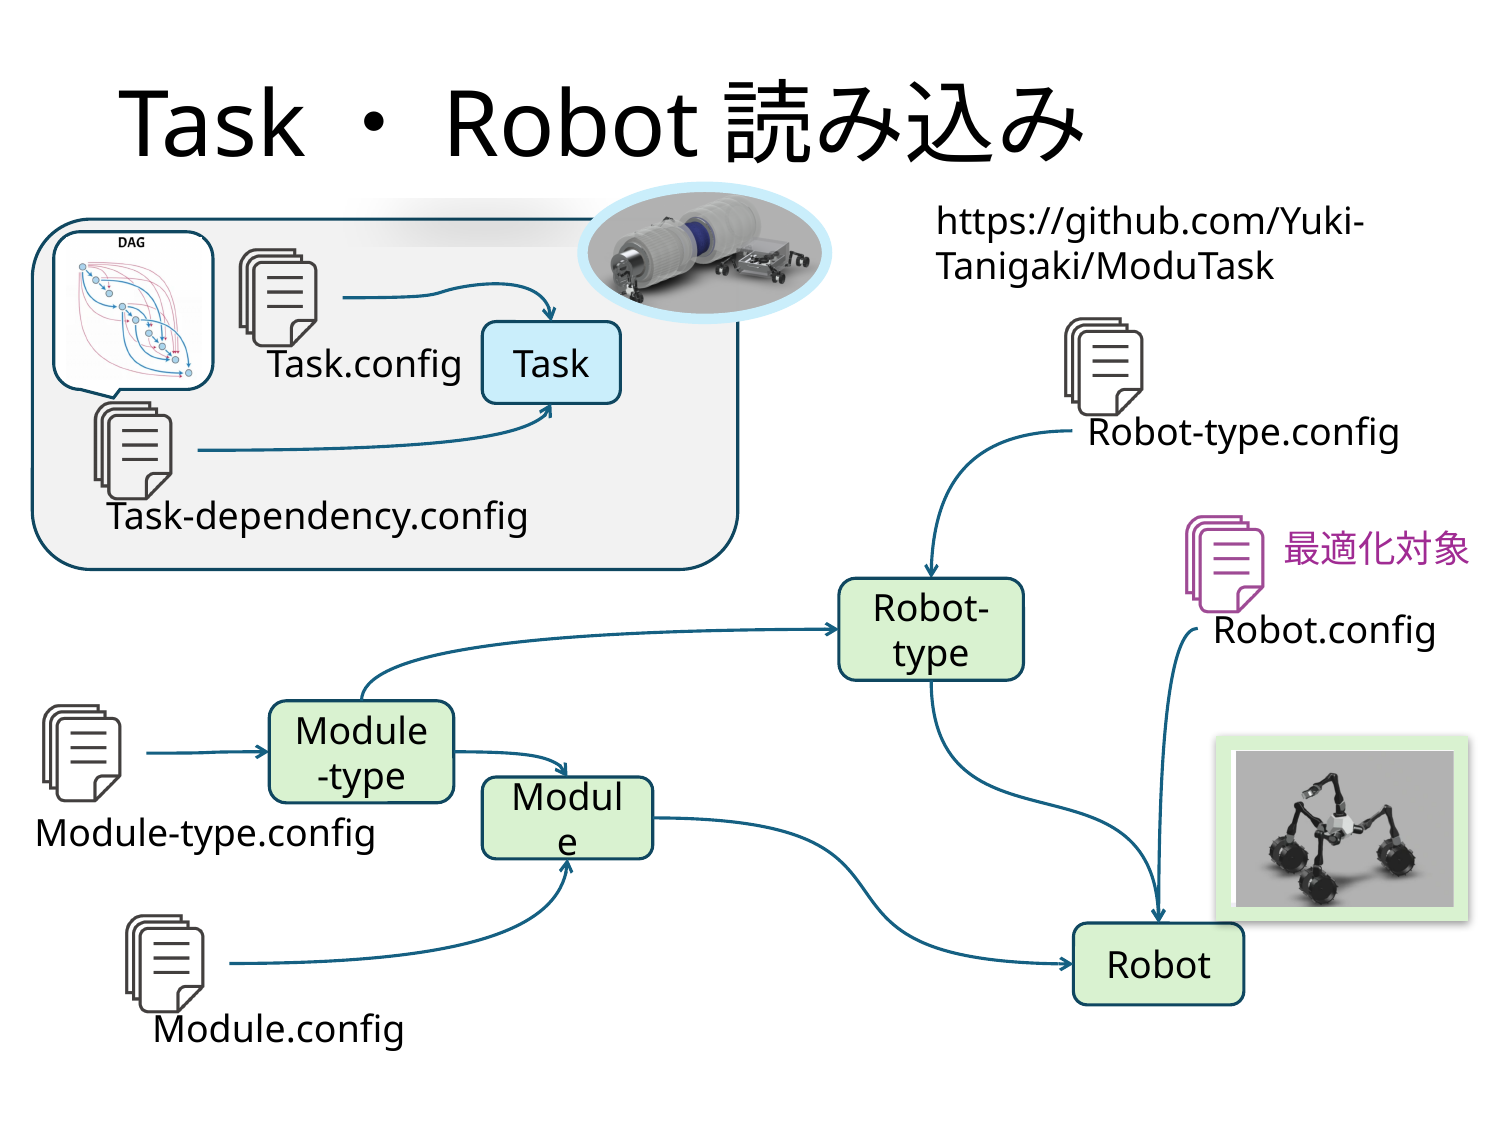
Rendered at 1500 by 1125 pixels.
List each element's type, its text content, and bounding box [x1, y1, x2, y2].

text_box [342, 297, 552, 323]
text_box https://github.com/Yuki-Tanigaki/ModuTask [920, 189, 1463, 295]
text_box Module-type.config [19, 801, 392, 862]
text_box Task.config [251, 332, 478, 392]
picture [65, 237, 202, 380]
text_box Task [480, 320, 622, 405]
picture [212, 232, 343, 364]
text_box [453, 751, 563, 778]
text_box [652, 817, 1074, 965]
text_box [197, 402, 552, 451]
text_box Task-dependency.config [91, 484, 545, 545]
text_box Robot-type.config [1092, 400, 1416, 461]
text_box Module [637, 775, 655, 861]
picture [1038, 301, 1169, 432]
picture [67, 384, 199, 516]
text_box Robot [1071, 921, 1246, 1007]
picture [581, 186, 828, 320]
text_box [52, 230, 215, 389]
text_box [30, 217, 740, 572]
picture [99, 898, 230, 1029]
text_box Robot.config [1213, 598, 1452, 659]
picture [16, 687, 147, 819]
text_box Task・Robot読み込み [103, 17, 1397, 236]
text_box Robot-type [837, 576, 1026, 682]
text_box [1158, 628, 1213, 924]
text_box 最適化対象 [1290, 517, 1486, 578]
picture [1159, 498, 1290, 630]
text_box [930, 430, 1092, 579]
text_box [563, 425, 637, 905]
text_box Module-type [267, 699, 456, 805]
text_box Module.config [137, 997, 421, 1058]
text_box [922, 687, 1167, 916]
text_box Module [480, 778, 563, 858]
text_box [228, 858, 569, 965]
picture [1230, 749, 1454, 908]
